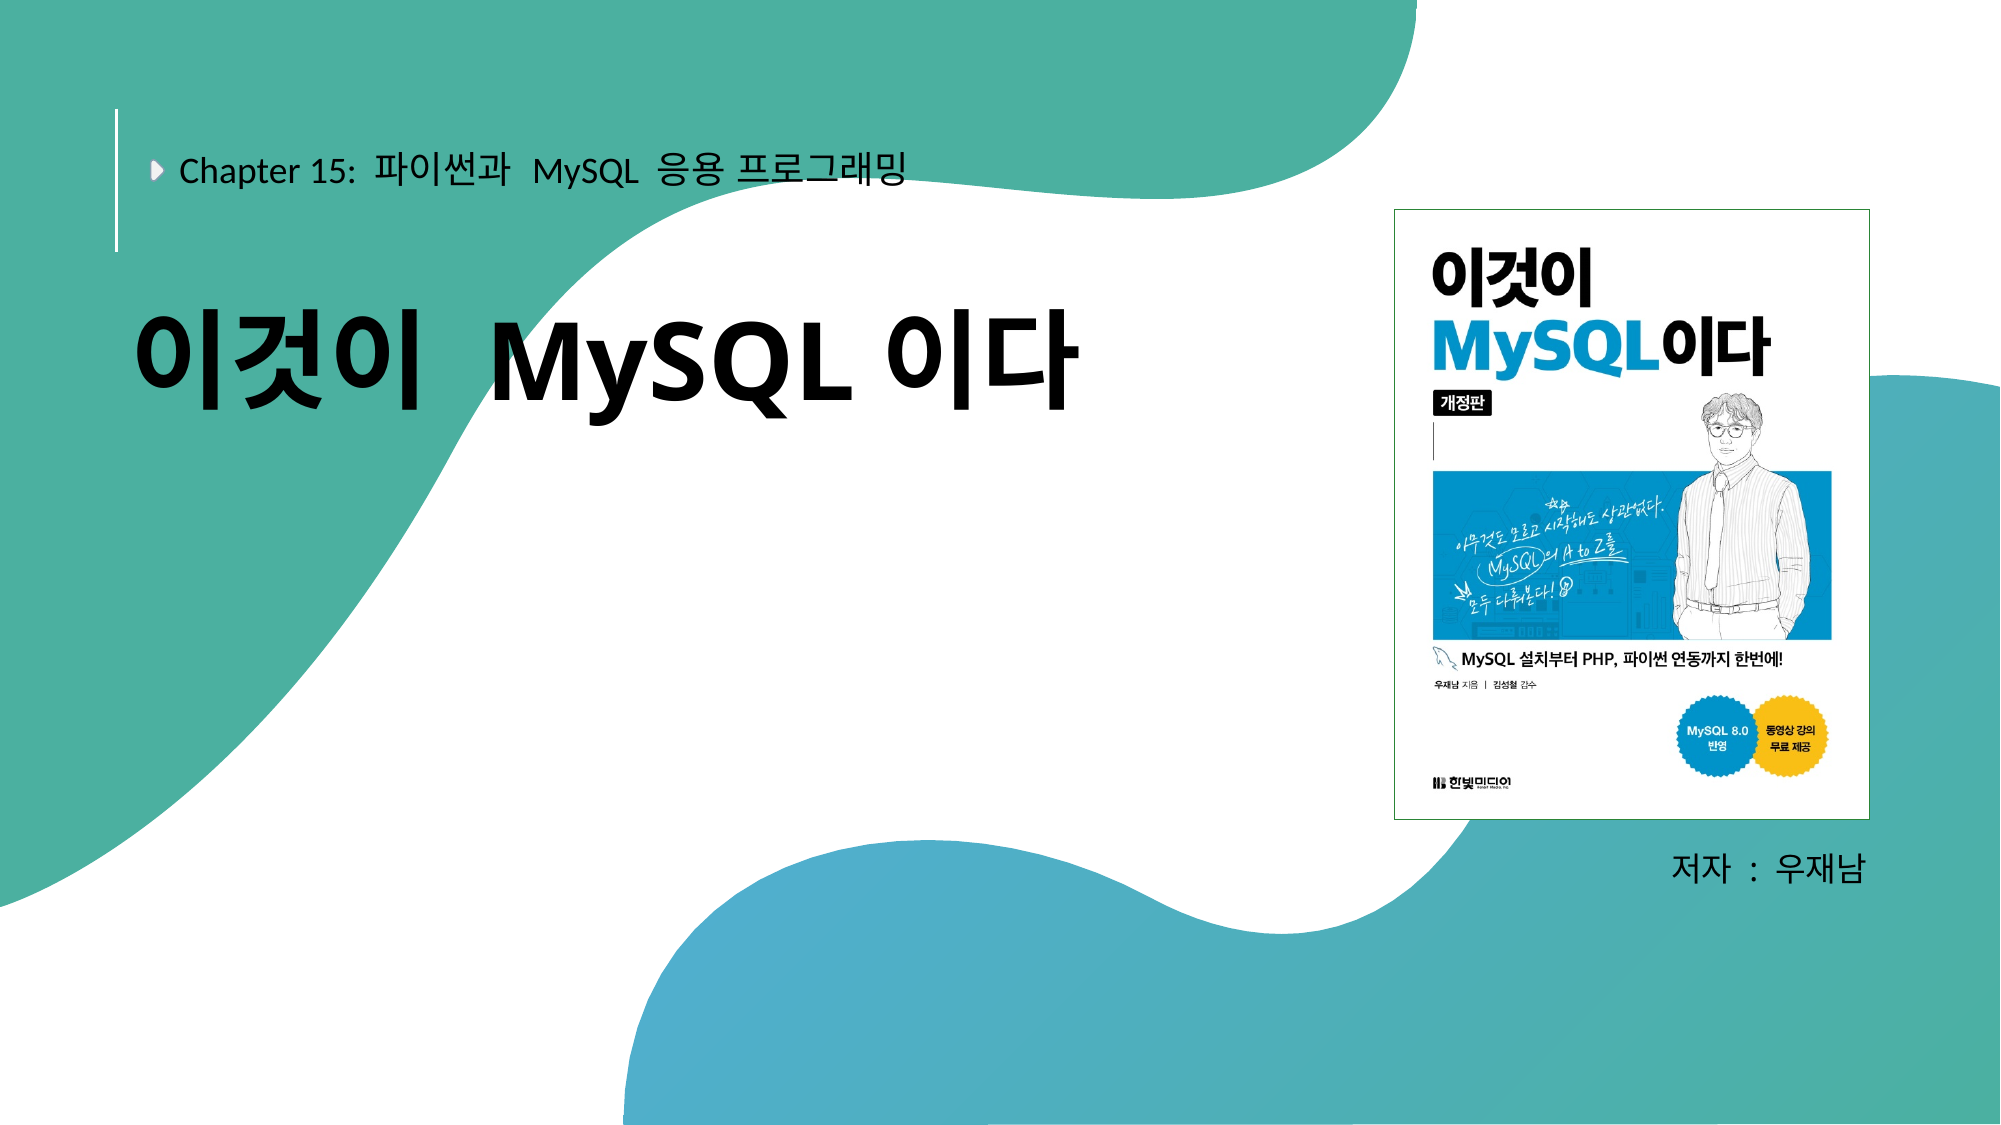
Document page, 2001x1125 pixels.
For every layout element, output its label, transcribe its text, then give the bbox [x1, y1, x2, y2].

text_box [150, 159, 164, 182]
subtitle 저자 : 우재남 [1345, 832, 1882, 1009]
title 이것이 MySQL이다 [115, 292, 1318, 882]
picture [1394, 209, 1870, 820]
text_box Chapter 15: 파이썬과 MySQL 응용 프로그래밍 [164, 138, 1611, 199]
